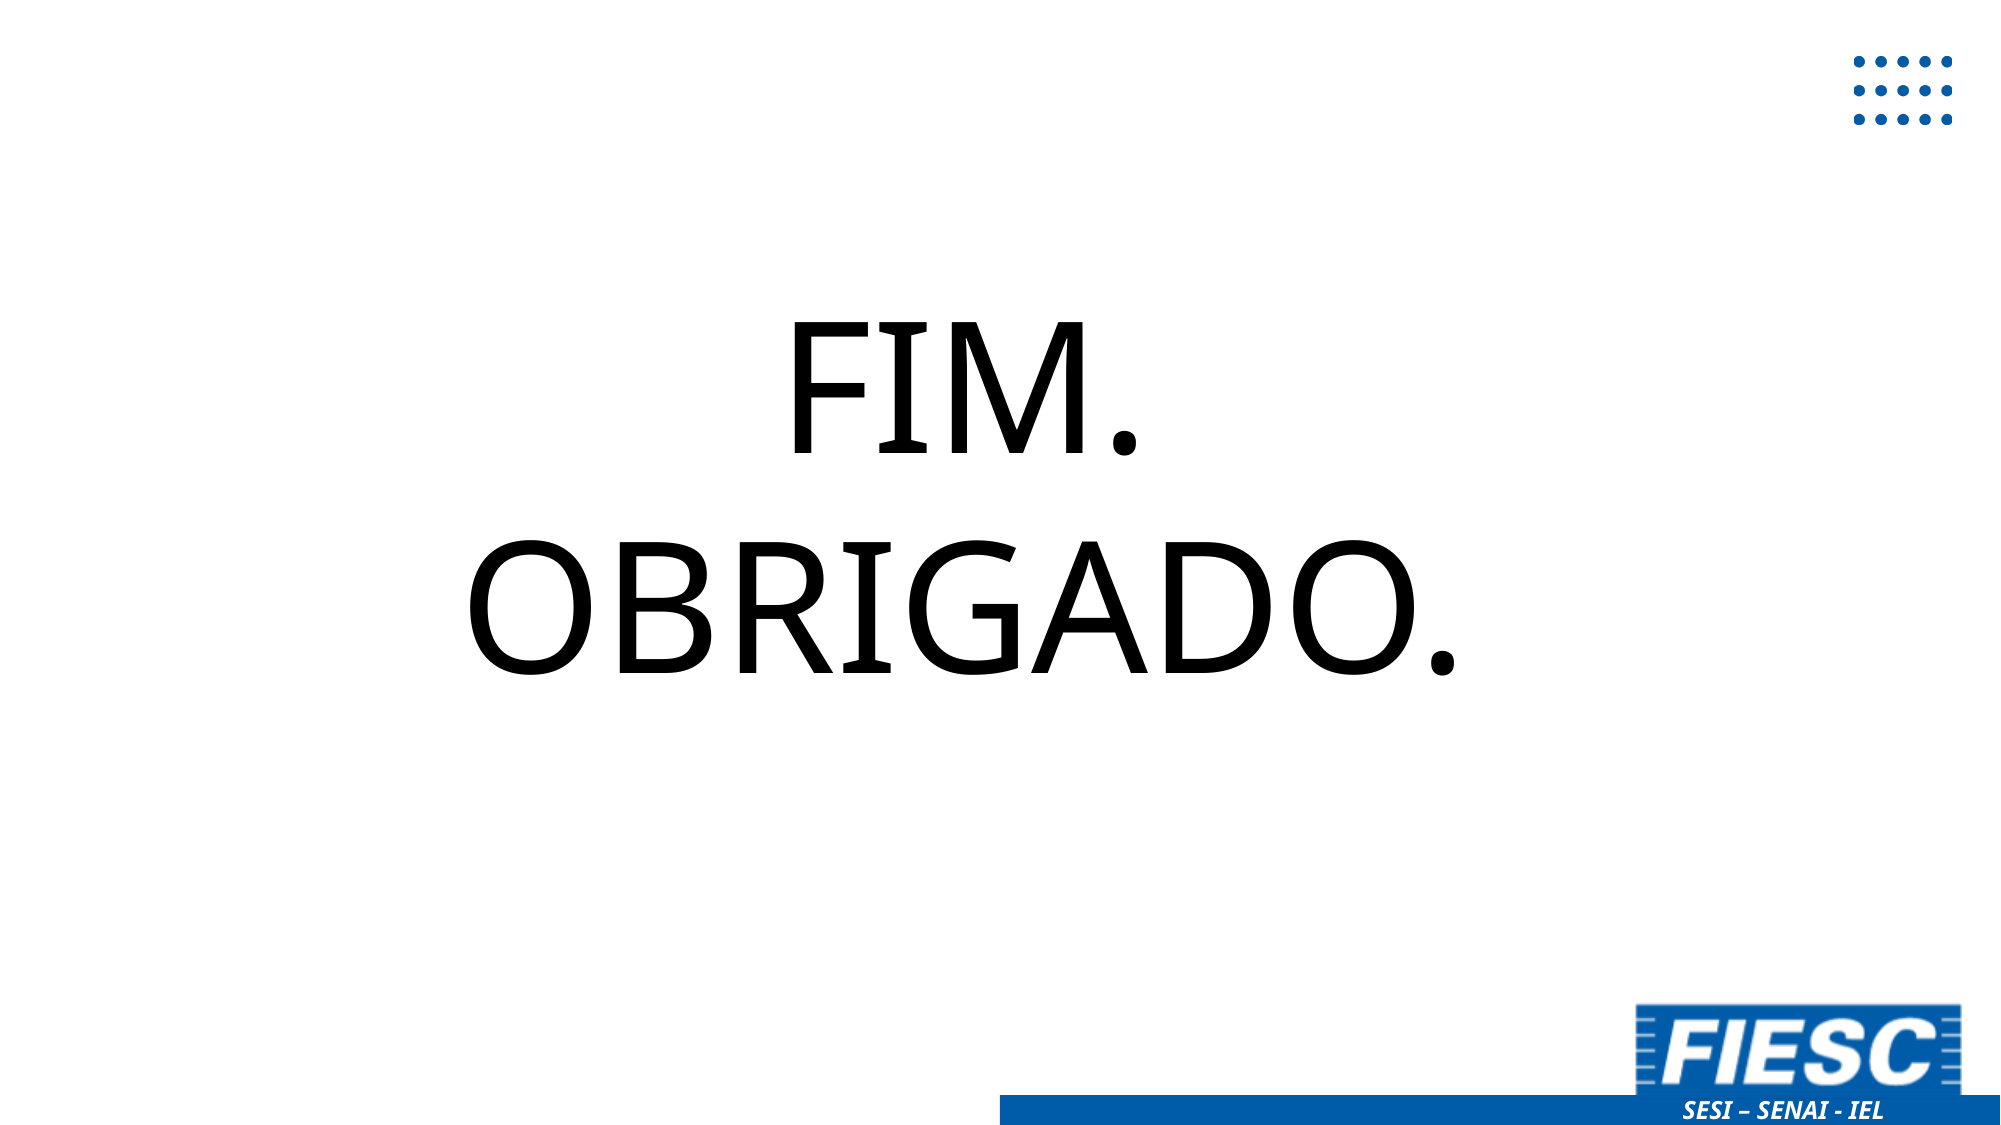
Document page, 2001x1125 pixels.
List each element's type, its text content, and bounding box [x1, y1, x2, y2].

picture [1854, 56, 1952, 125]
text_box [999, 957, 2000, 1125]
text_box FIM. OBRIGADO. [72, 262, 1855, 718]
